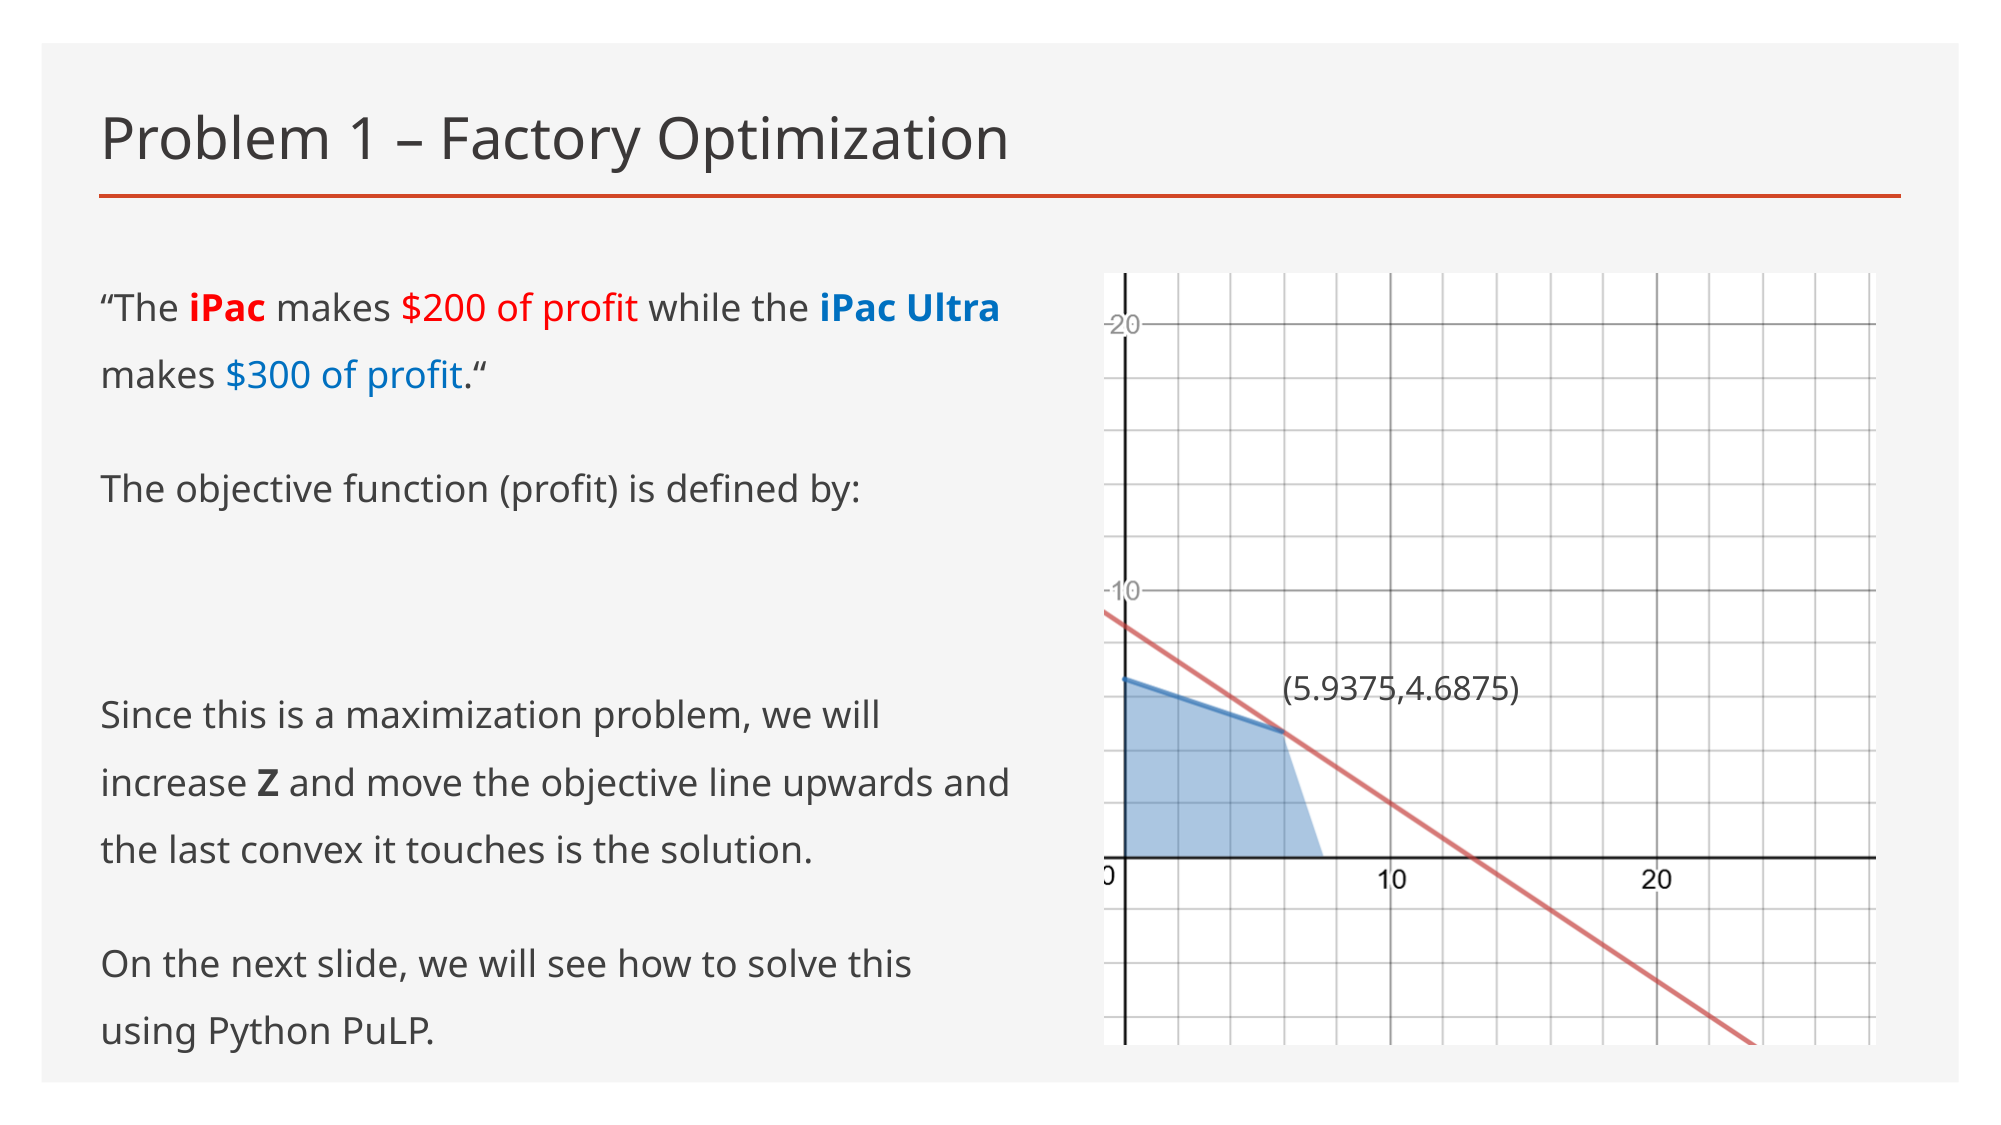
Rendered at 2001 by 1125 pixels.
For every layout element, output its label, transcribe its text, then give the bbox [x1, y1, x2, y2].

picture [1104, 273, 1876, 1046]
title Problem 1 – Factory Optimization [85, 73, 1214, 179]
